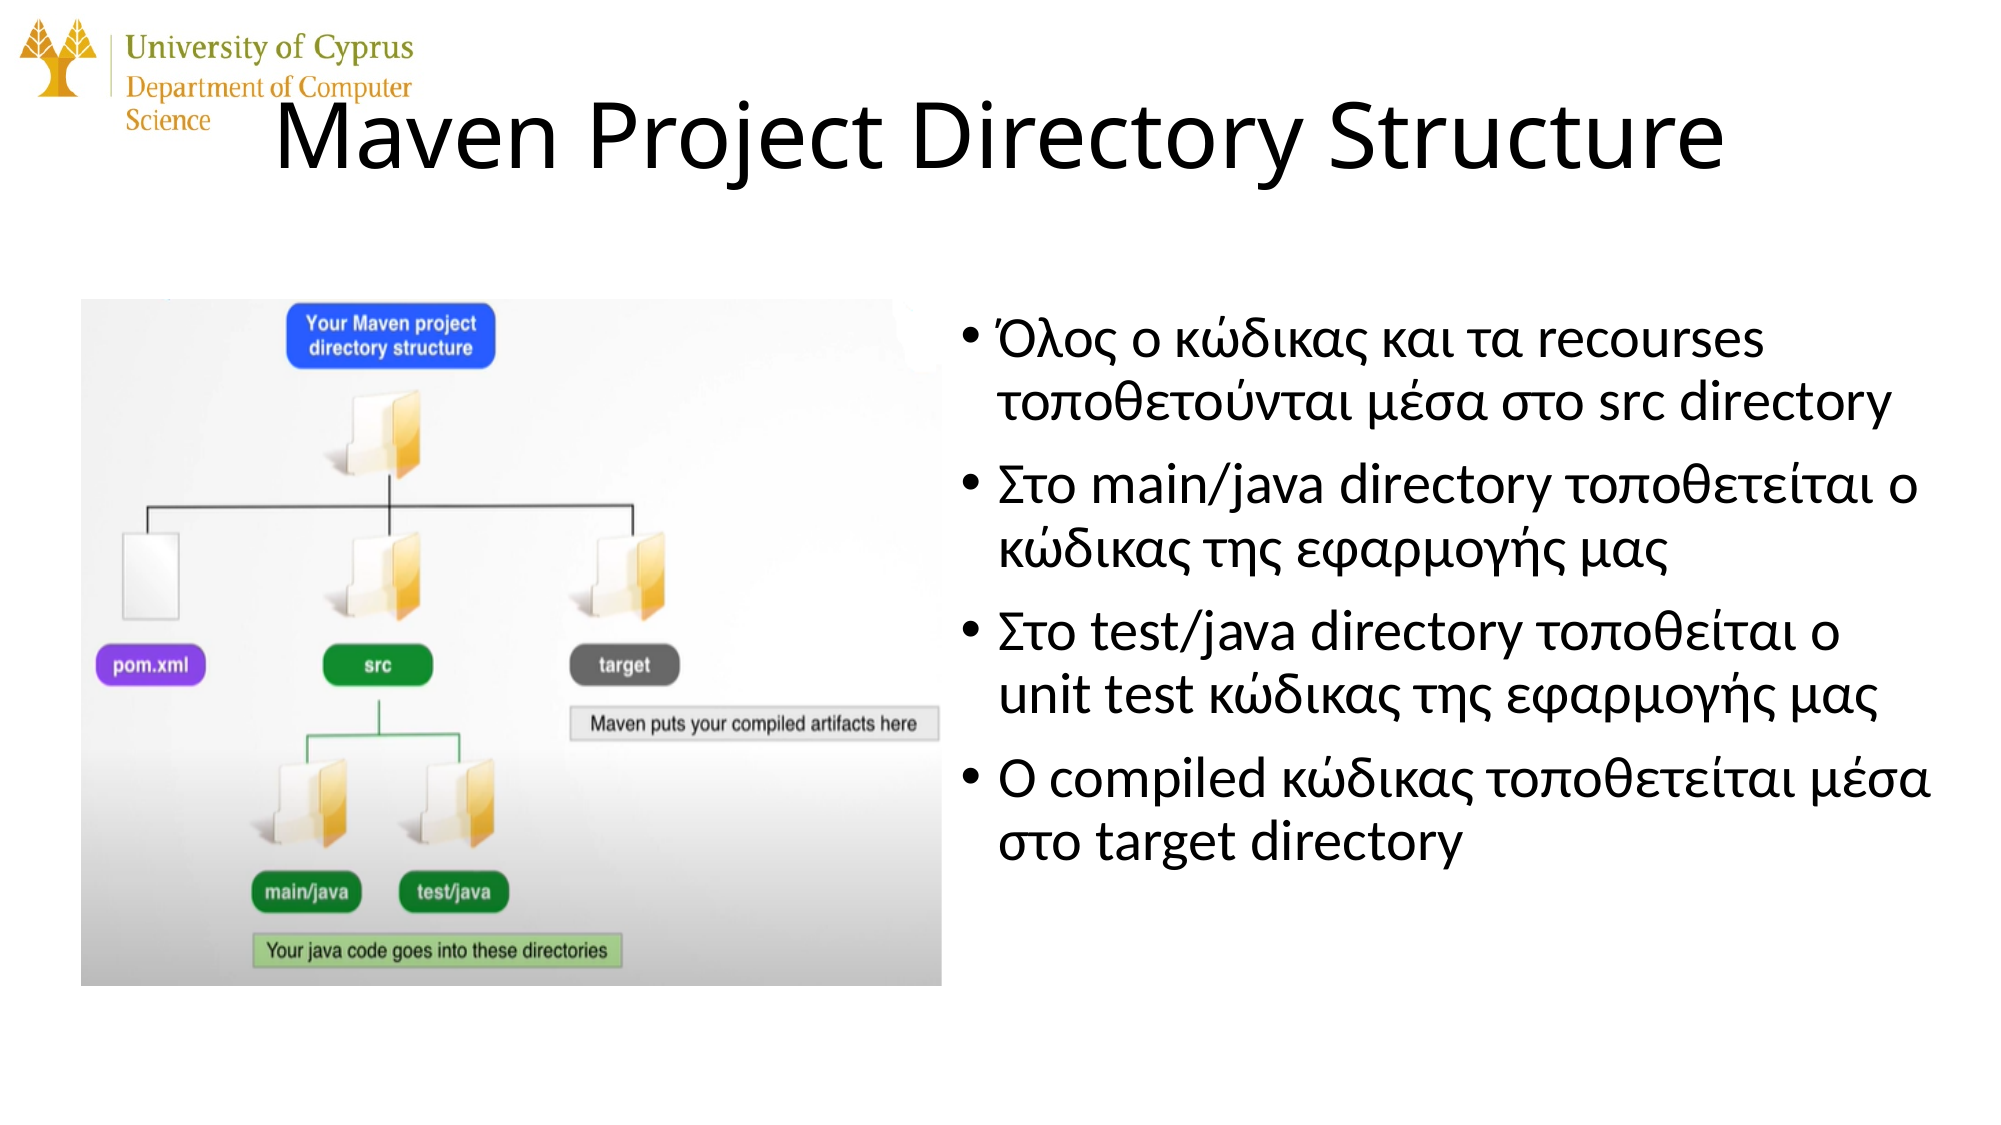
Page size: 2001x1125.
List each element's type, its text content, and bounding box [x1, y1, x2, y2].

title Maven Project Directory Structure [137, 30, 1863, 248]
picture [81, 299, 946, 986]
list Όλος ο κώδικας και τα recourses τοποθετούνται μέσα στο src directory Στο main/java directory τοποθετείται ο κώδικας της εφαρμογής μας Στο test/java directory τοποθείται ο unit test κώδικας της εφαρμογής μας Ο compiled κώδικας τοποθετείται μέσα στο target directory [945, 299, 1950, 1014]
picture [0, 0, 439, 169]
